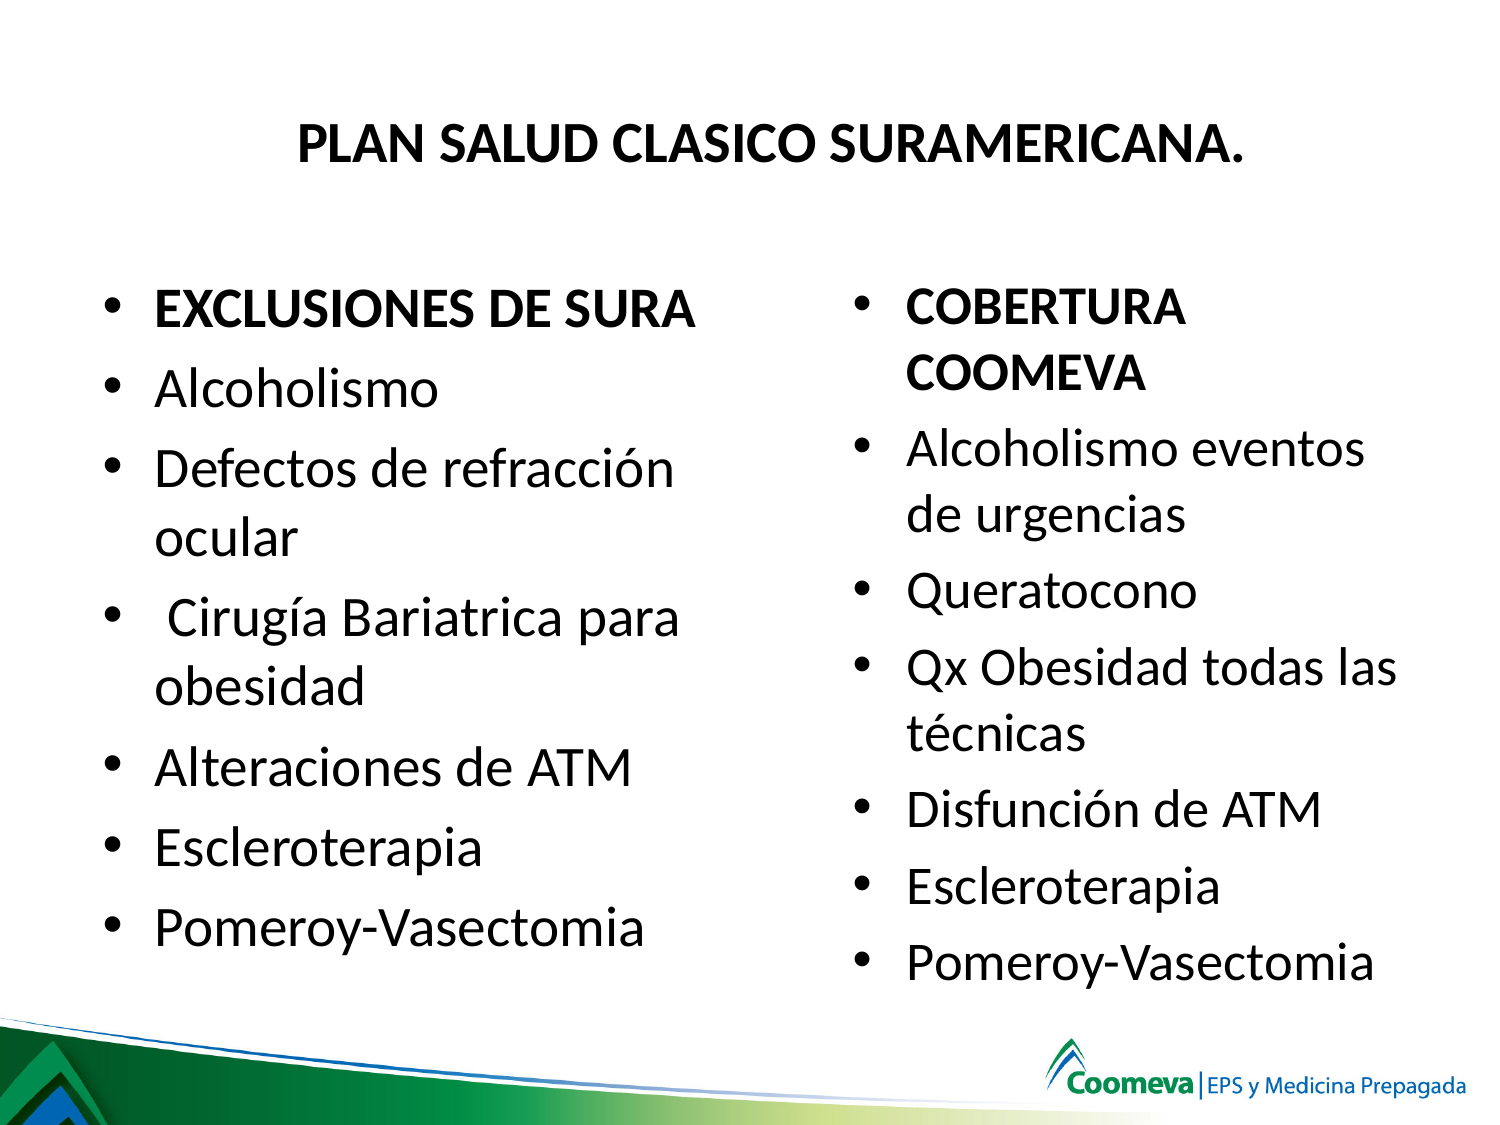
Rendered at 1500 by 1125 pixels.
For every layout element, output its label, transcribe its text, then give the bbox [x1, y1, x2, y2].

list COBERTURA COOMEVA Alcoholismo eventos de urgencias Queratocono Qx Obesidad todas las técnicas Disfunción de ATM Escleroterapia Pomeroy-Vasectomia [837, 262, 1447, 1005]
picture [0, 964, 1500, 1125]
title PLAN SALUD CLASICO SURAMERICANA. [96, 45, 1447, 233]
list EXCLUSIONES DE SURA Alcoholismo Defectos de refracción ocular Cirugía Bariatrica para obesidad Alteraciones de ATM Escleroterapia Pomeroy-Vasectomia [87, 262, 750, 976]
